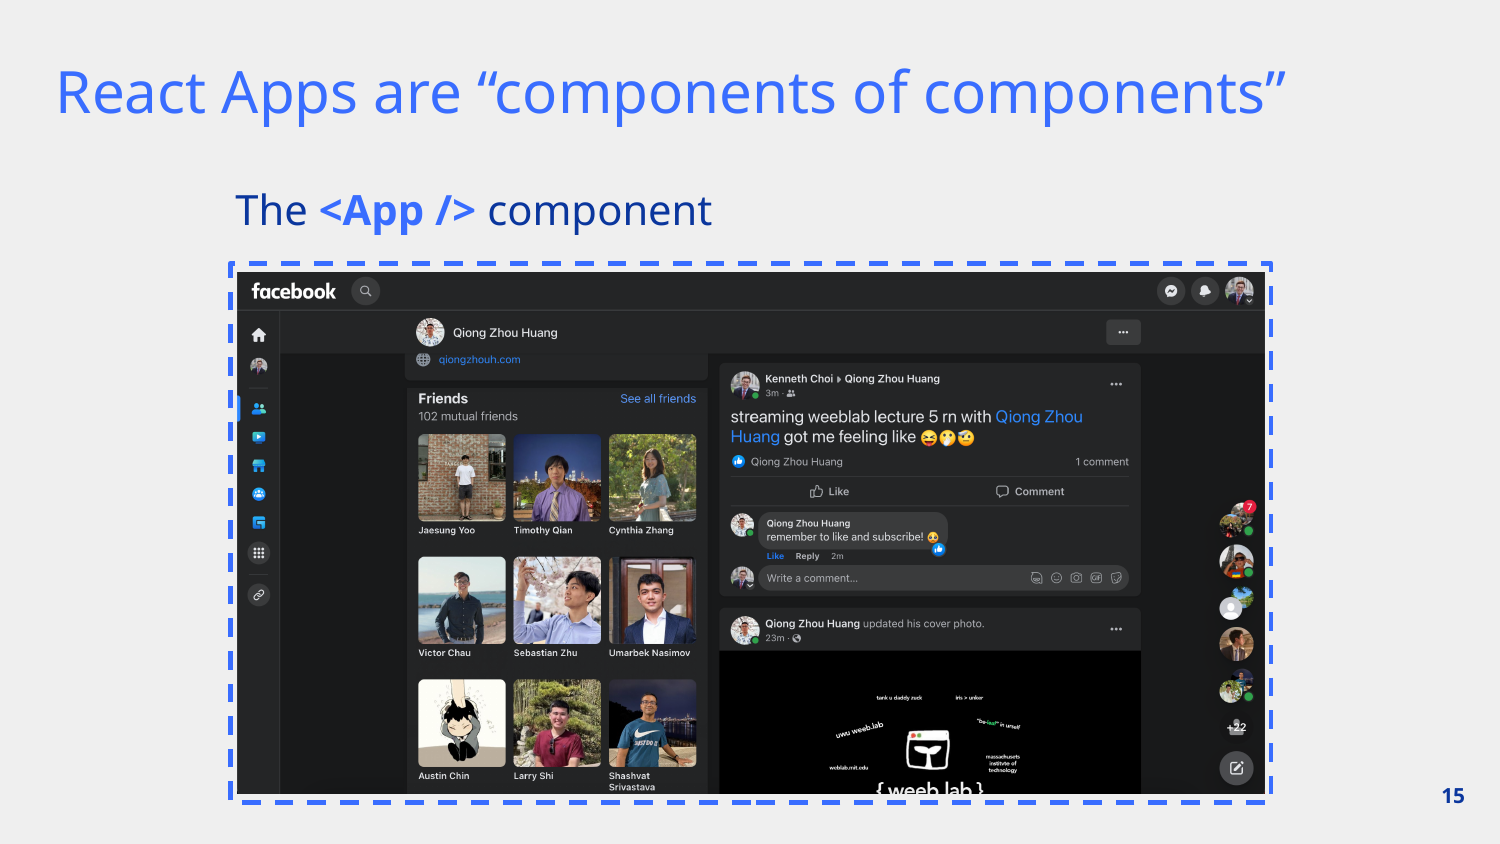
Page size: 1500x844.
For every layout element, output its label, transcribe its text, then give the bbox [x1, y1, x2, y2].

picture [236, 271, 1265, 794]
text_box [230, 263, 1272, 803]
title React Apps are “components of components” [40, 39, 1439, 134]
title The <App /> component [220, 168, 1272, 250]
slide_number 15 [1389, 764, 1480, 830]
